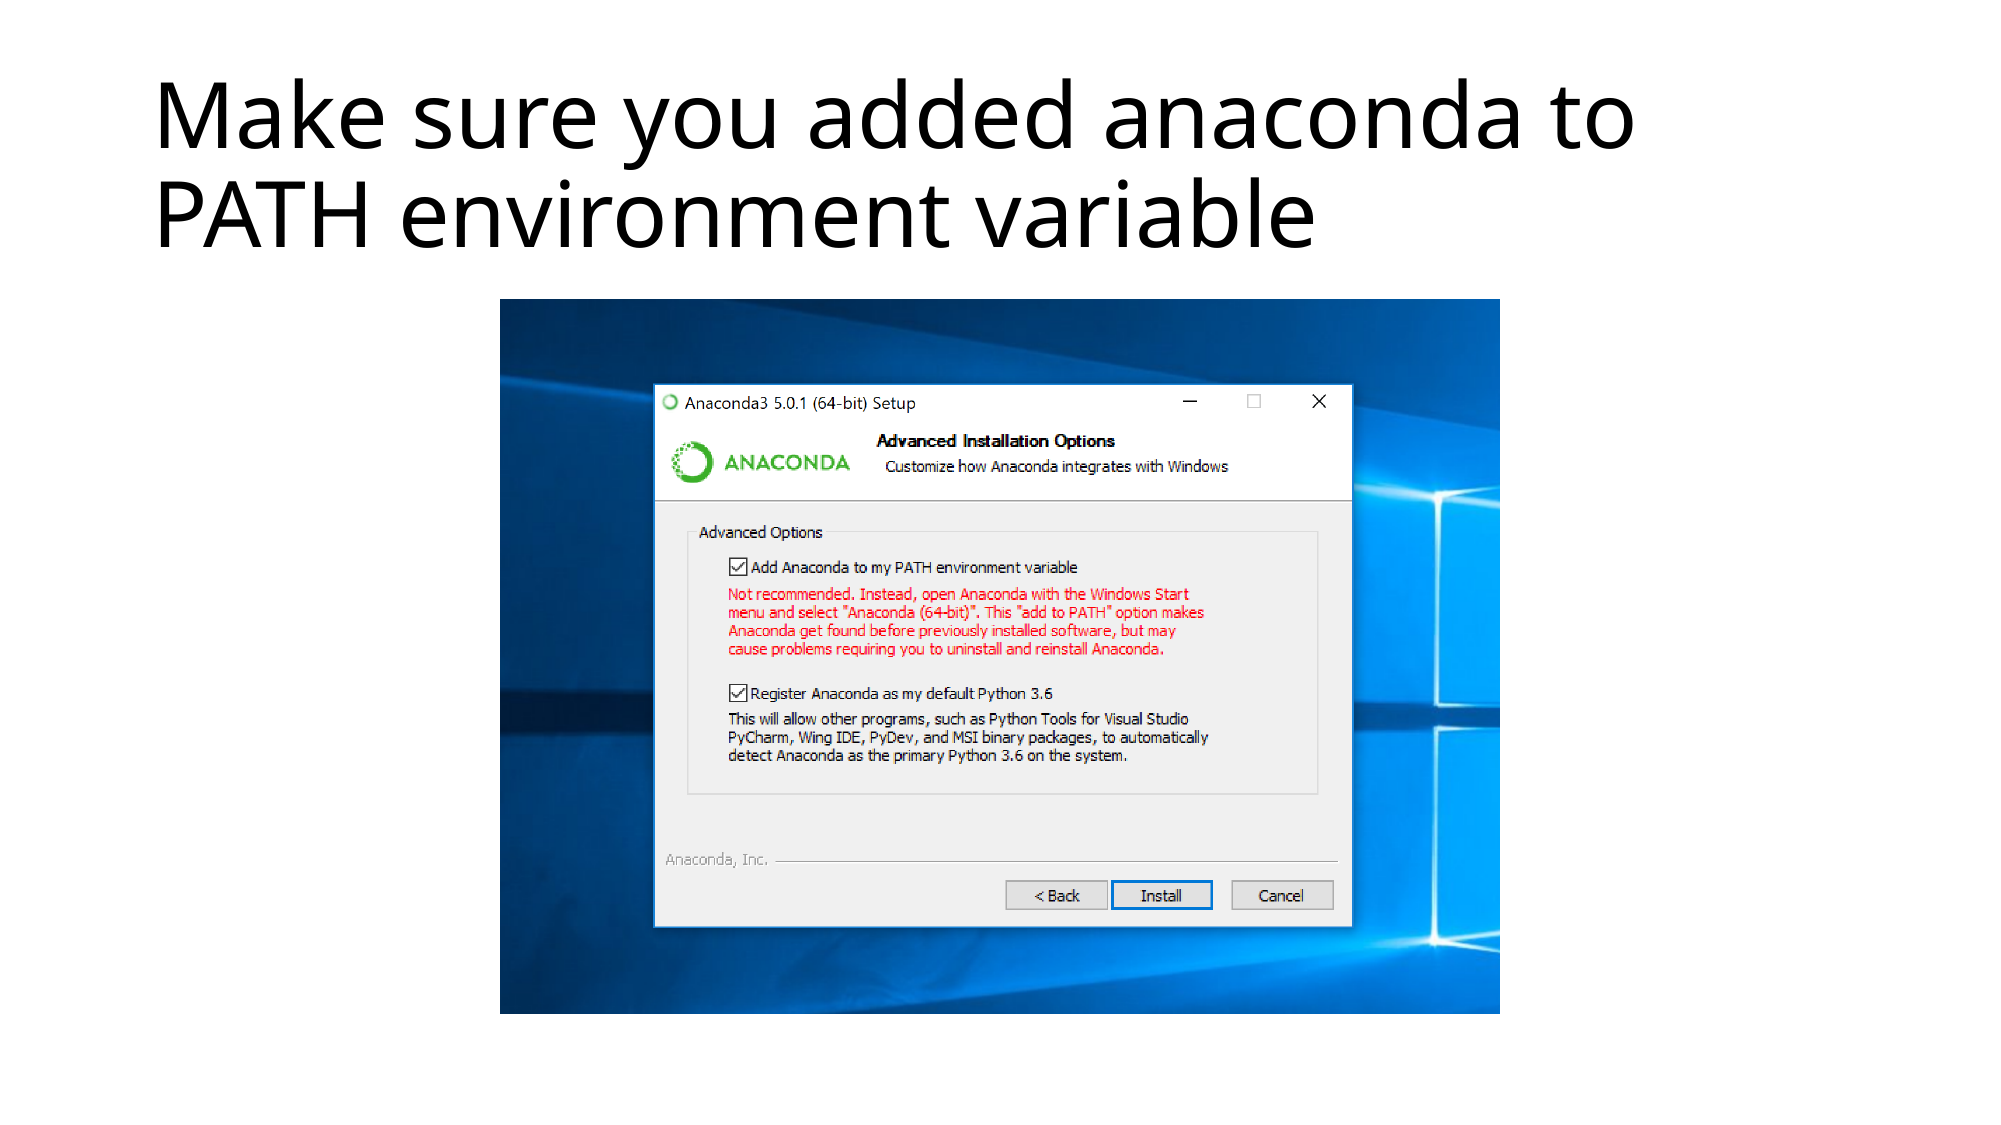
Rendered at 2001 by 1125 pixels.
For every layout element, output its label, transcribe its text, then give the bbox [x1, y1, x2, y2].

title Make sure you added anaconda to PATH environment variable [137, 59, 1863, 278]
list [500, 299, 1500, 1014]
